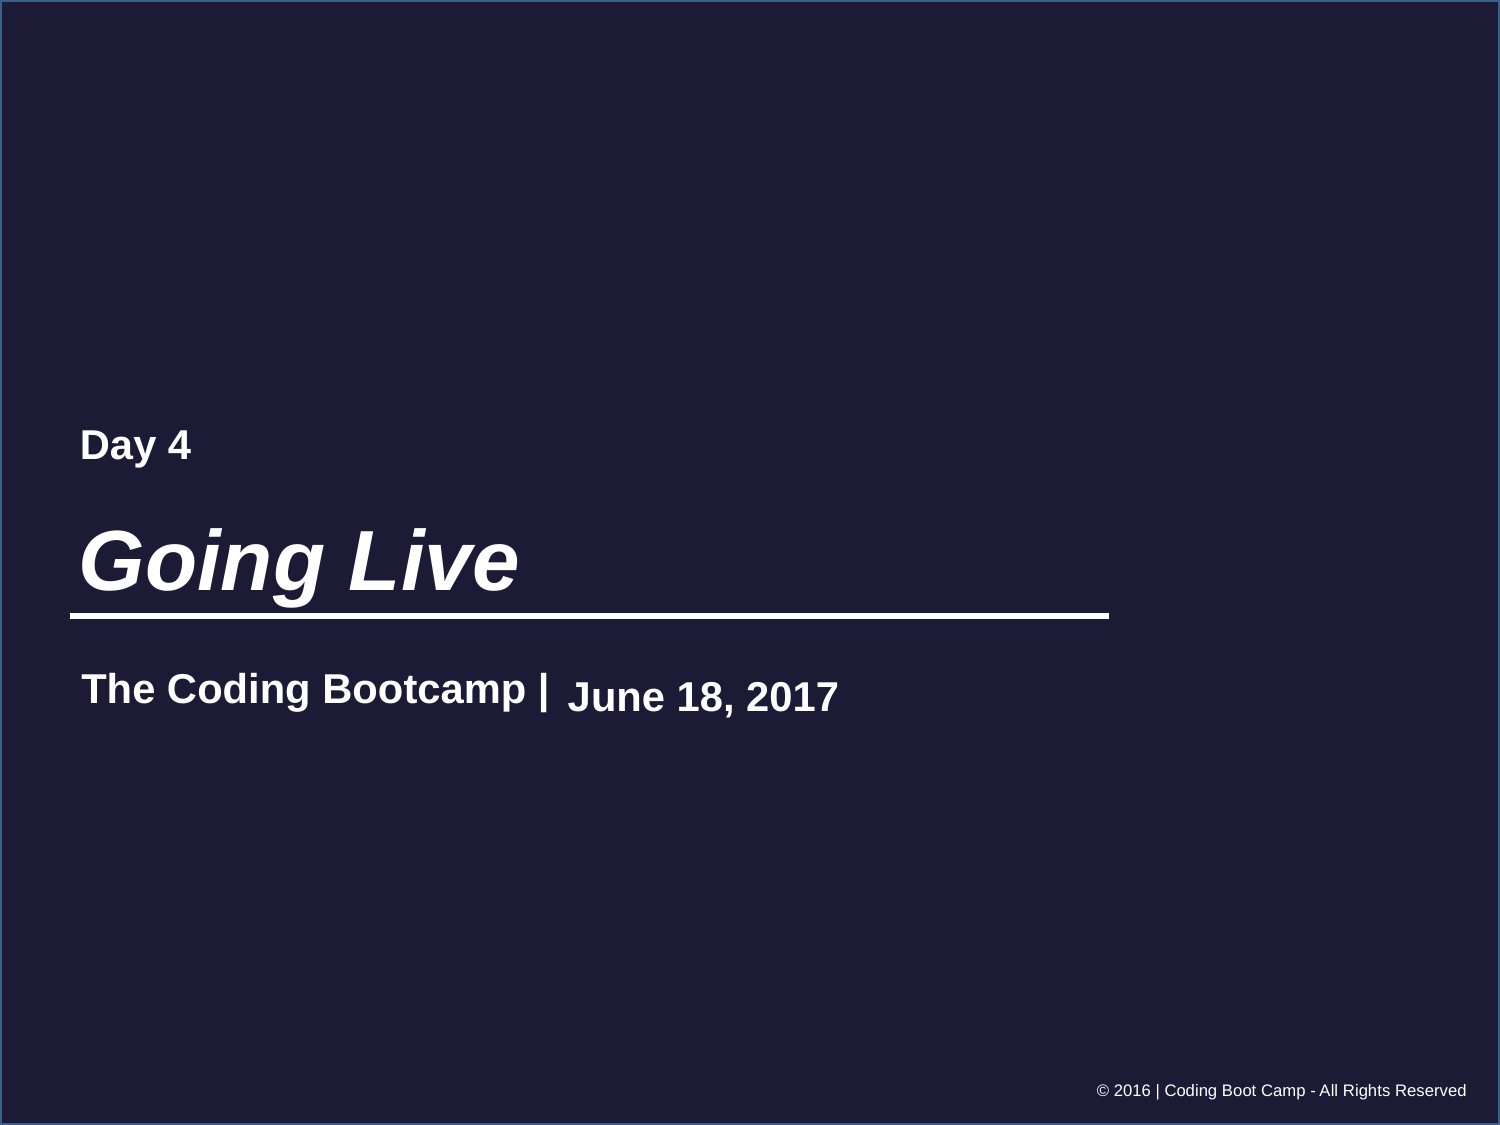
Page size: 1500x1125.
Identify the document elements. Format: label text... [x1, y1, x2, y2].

text_box June 18, 2017 [552, 661, 926, 725]
text_box Going Live [64, 484, 1414, 628]
text_box Day 4 [65, 410, 508, 474]
